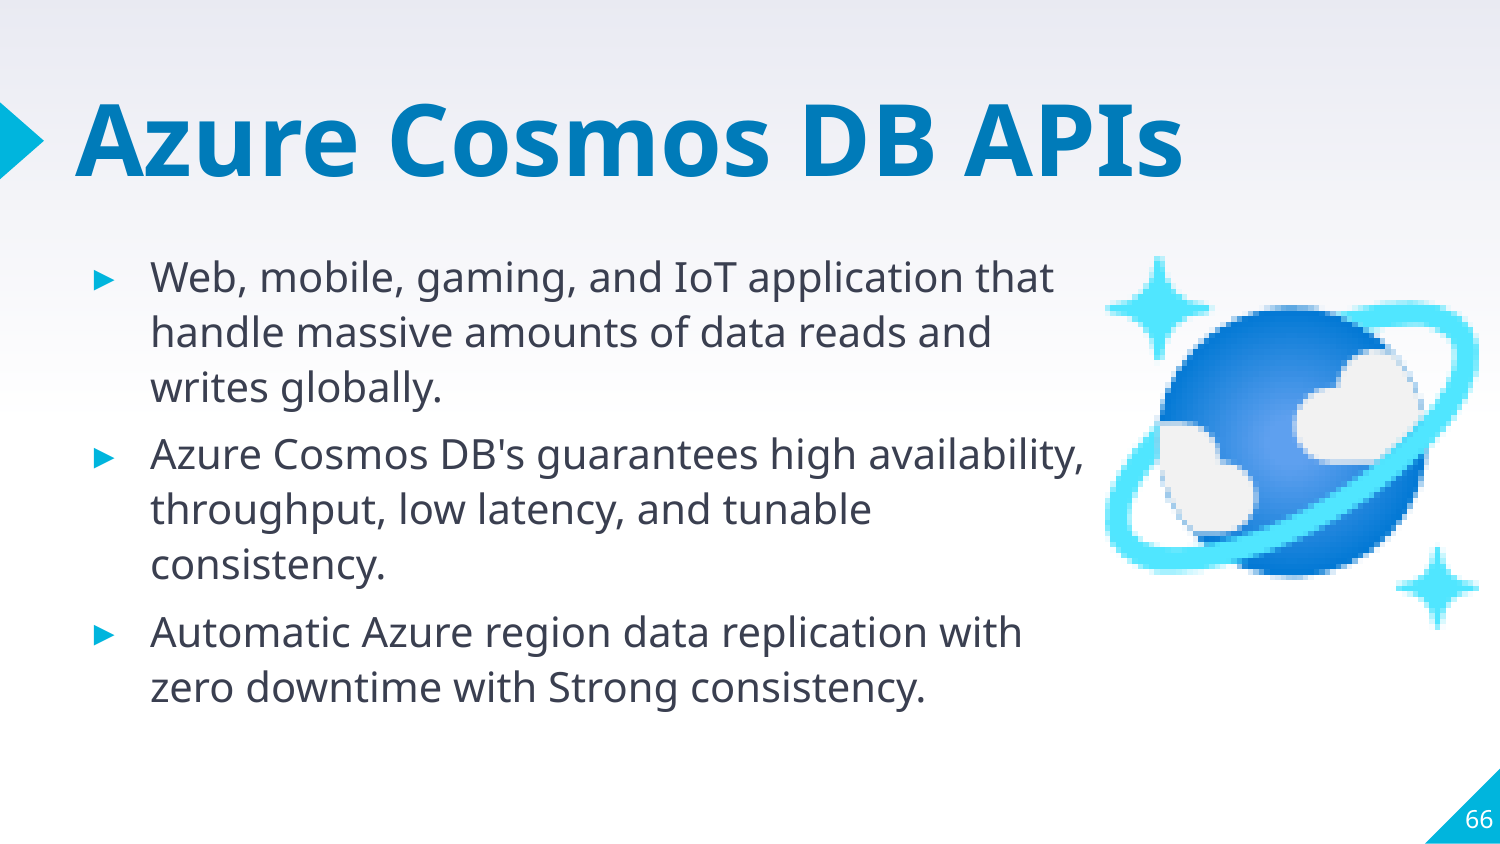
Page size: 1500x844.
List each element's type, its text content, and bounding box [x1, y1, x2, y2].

title Azure Cosmos DB APIs [75, 99, 1460, 245]
picture [1094, 245, 1490, 641]
list Web, mobile, gaming, and IoT application that handle massive amounts of data reads and writes globally. Azure Cosmos DB's guarantees high availability, throughput, low latency, and tunable consistency. Automatic Azure region data replication with zero downtime with Strong consistency. [75, 245, 1111, 783]
slide_number 66 [1418, 760, 1494, 838]
